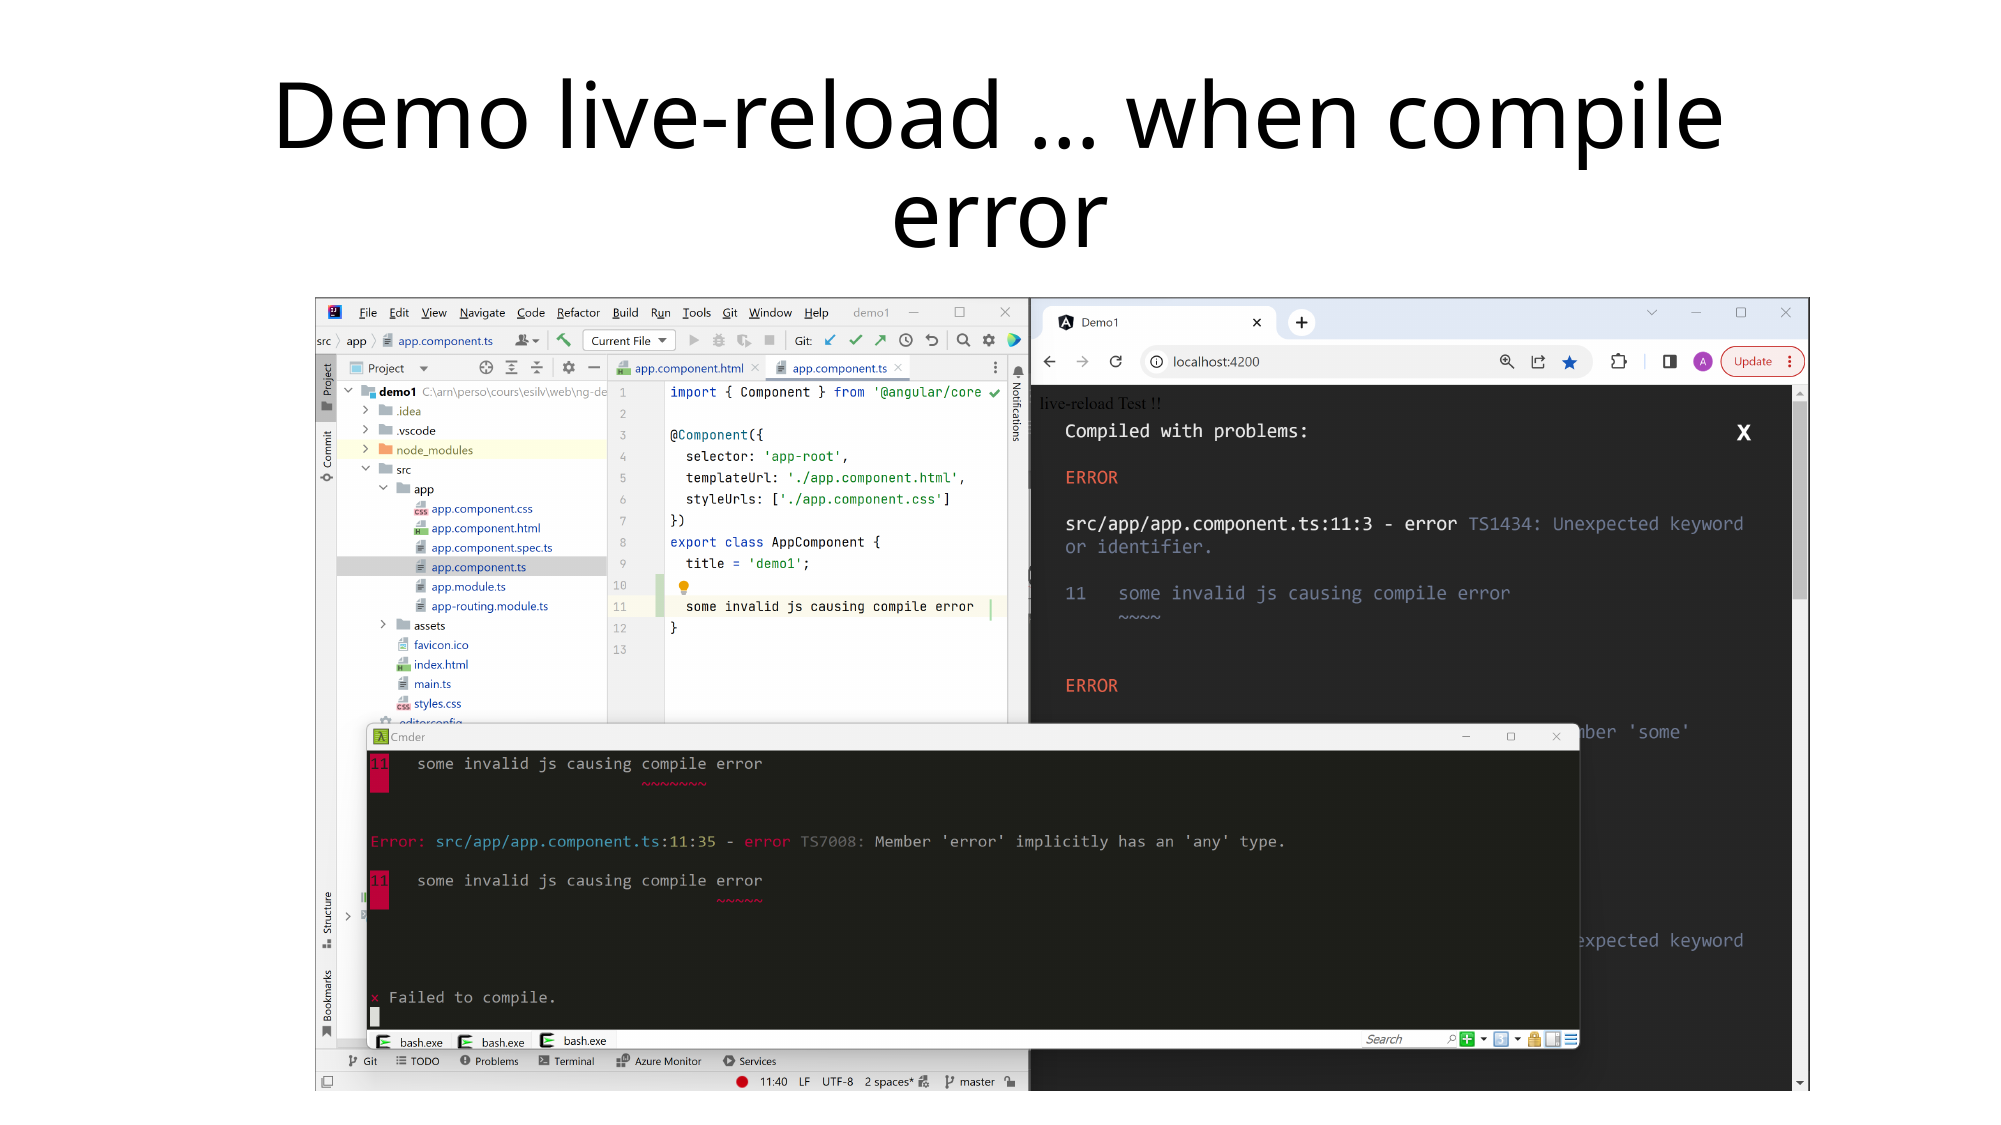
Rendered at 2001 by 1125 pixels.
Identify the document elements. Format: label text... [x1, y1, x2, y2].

picture [315, 297, 1810, 1091]
title Demo live-reload … when compile error [137, 59, 1863, 278]
